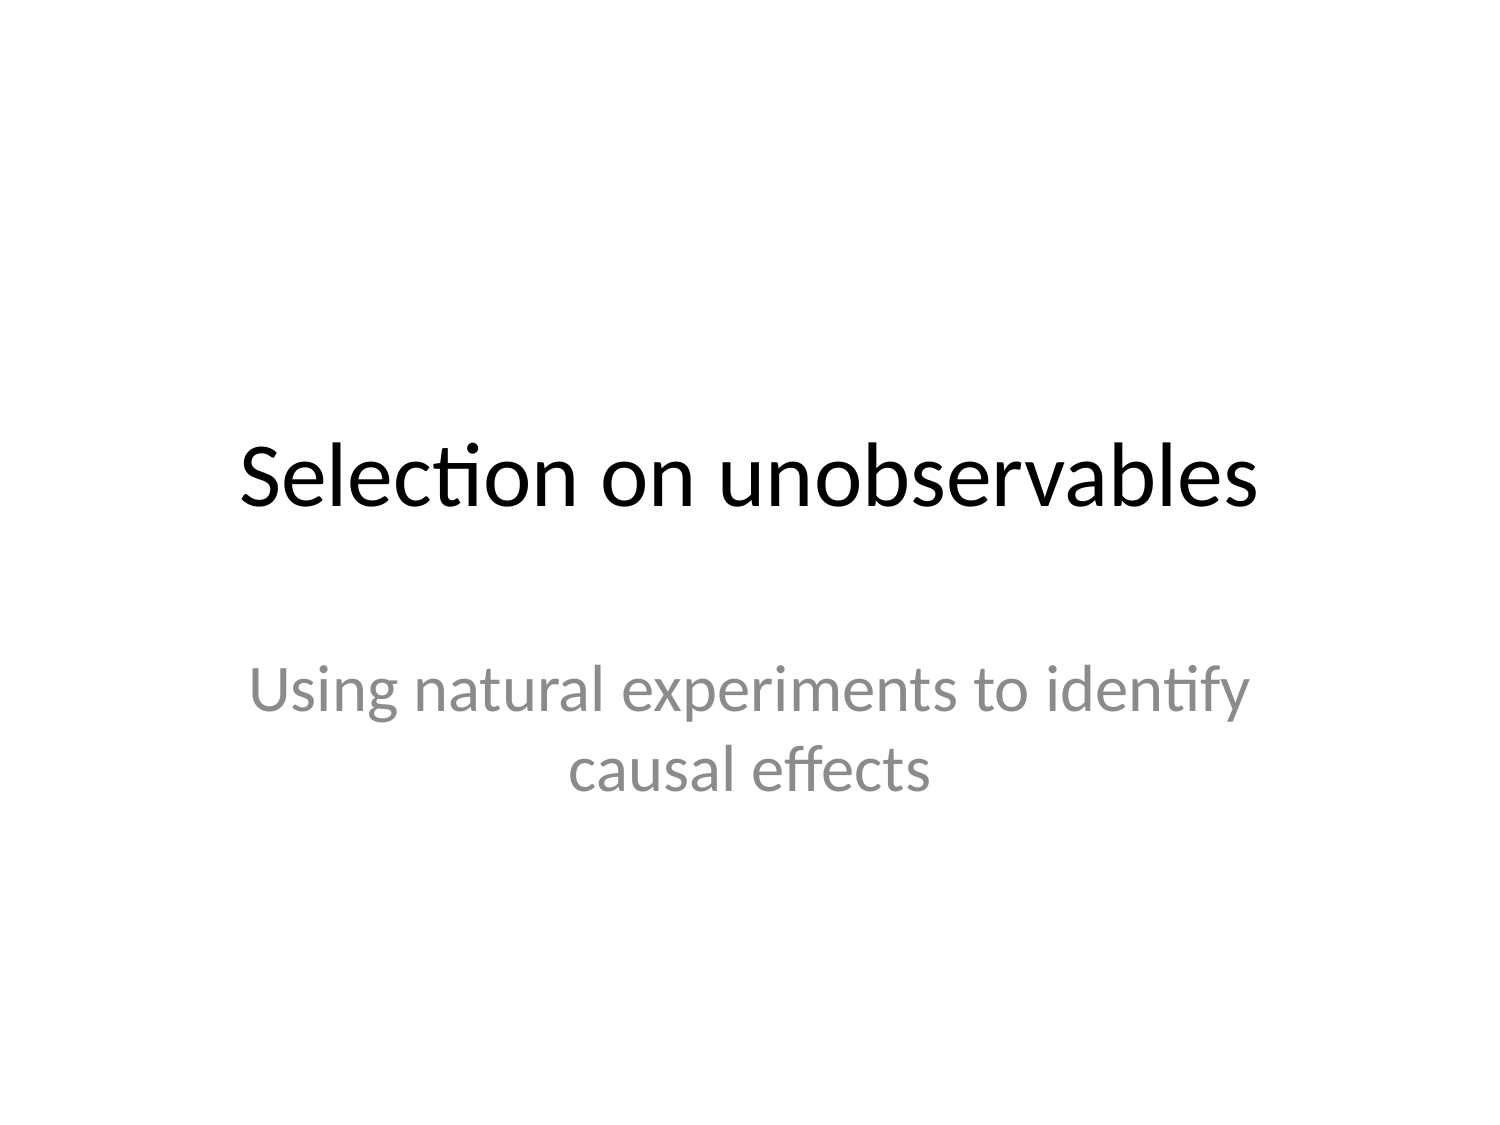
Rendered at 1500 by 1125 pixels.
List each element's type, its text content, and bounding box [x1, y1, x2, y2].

title Selection on unobservables [112, 349, 1388, 591]
subtitle Using natural experiments to identify causal effects [225, 637, 1275, 925]
